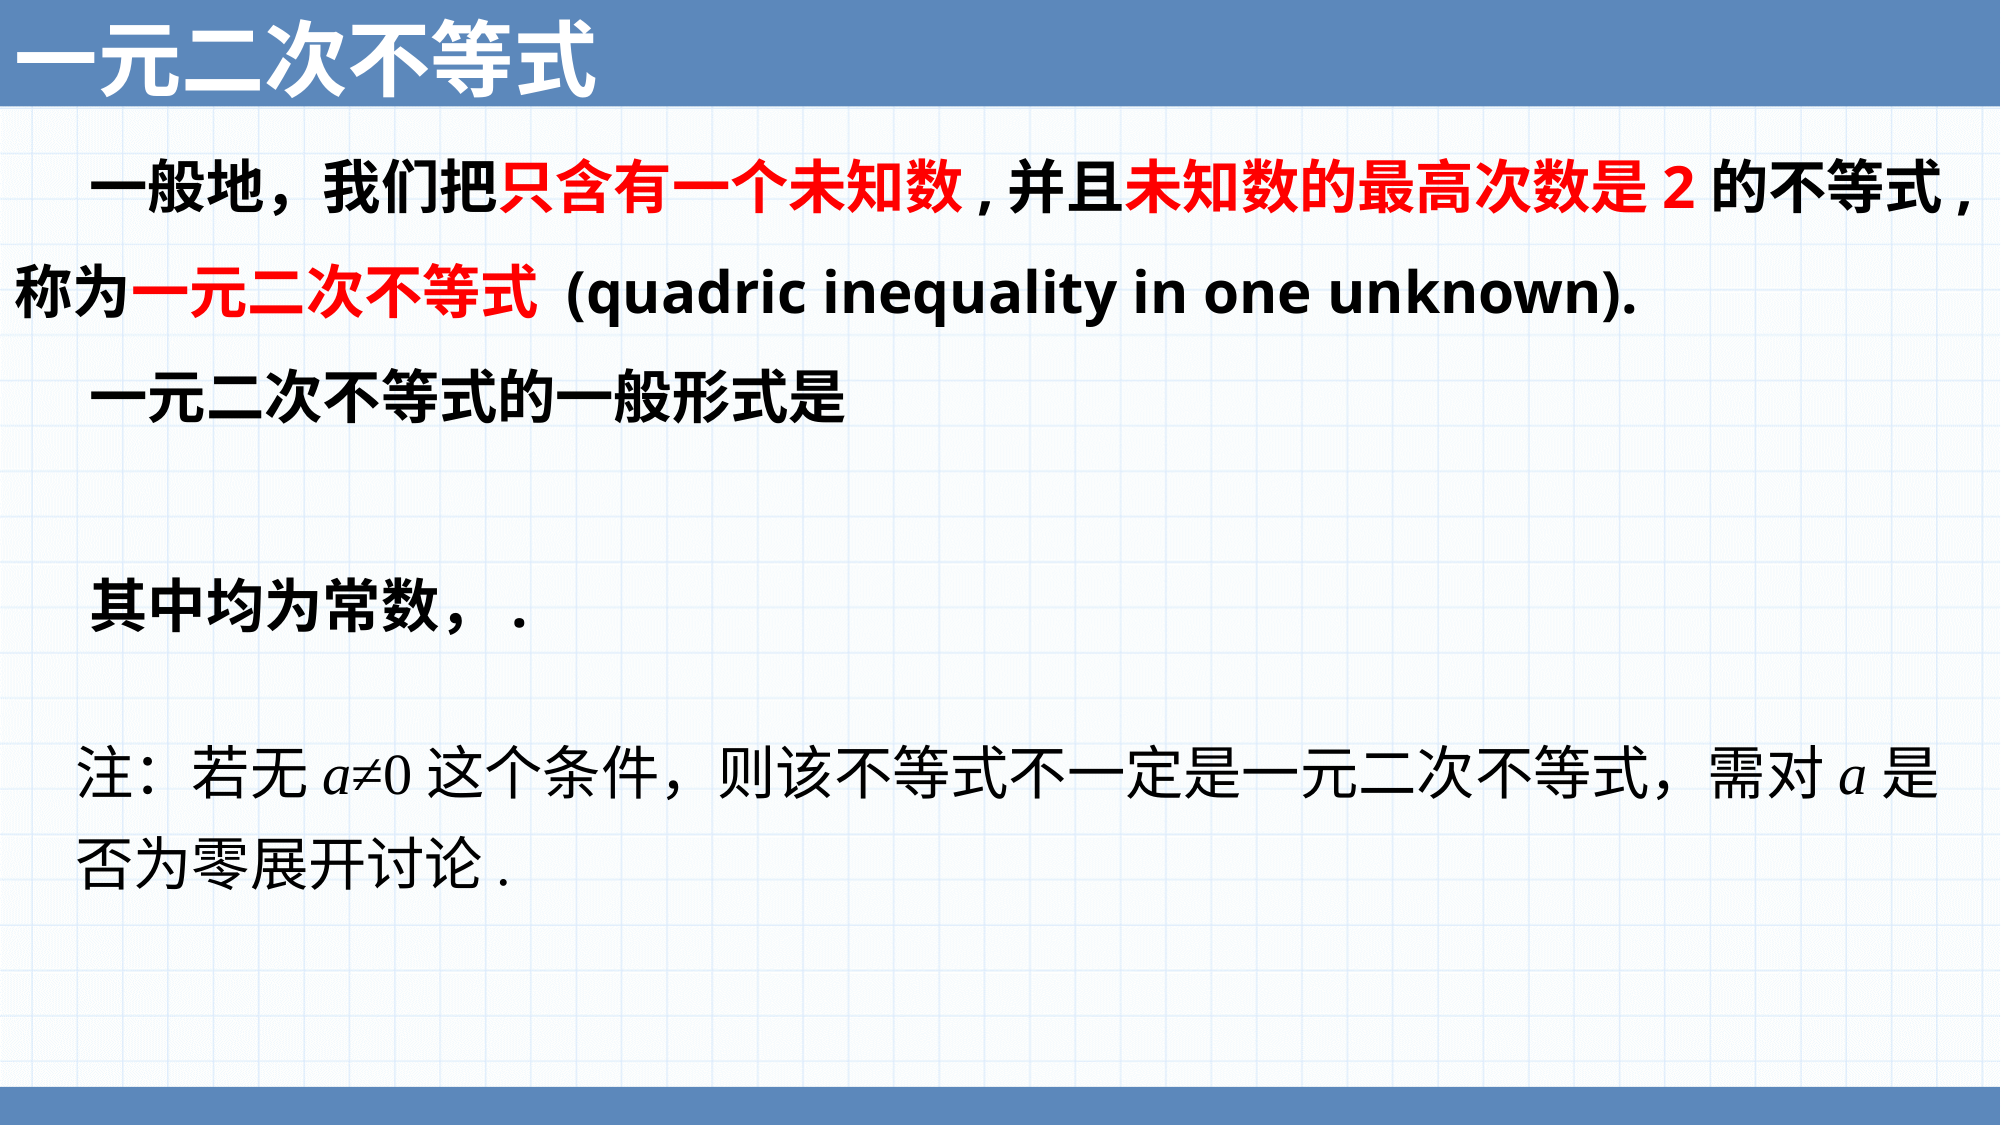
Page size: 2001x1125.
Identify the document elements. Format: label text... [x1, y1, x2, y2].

picture [0, 0, 2001, 1125]
text_box 一元二次不等式 [0, 0, 902, 108]
text_box 注：若无a≠0这个条件，则该不等式不一定是一元二次不等式，需对a是否为零展开讨论. [60, 708, 1958, 905]
